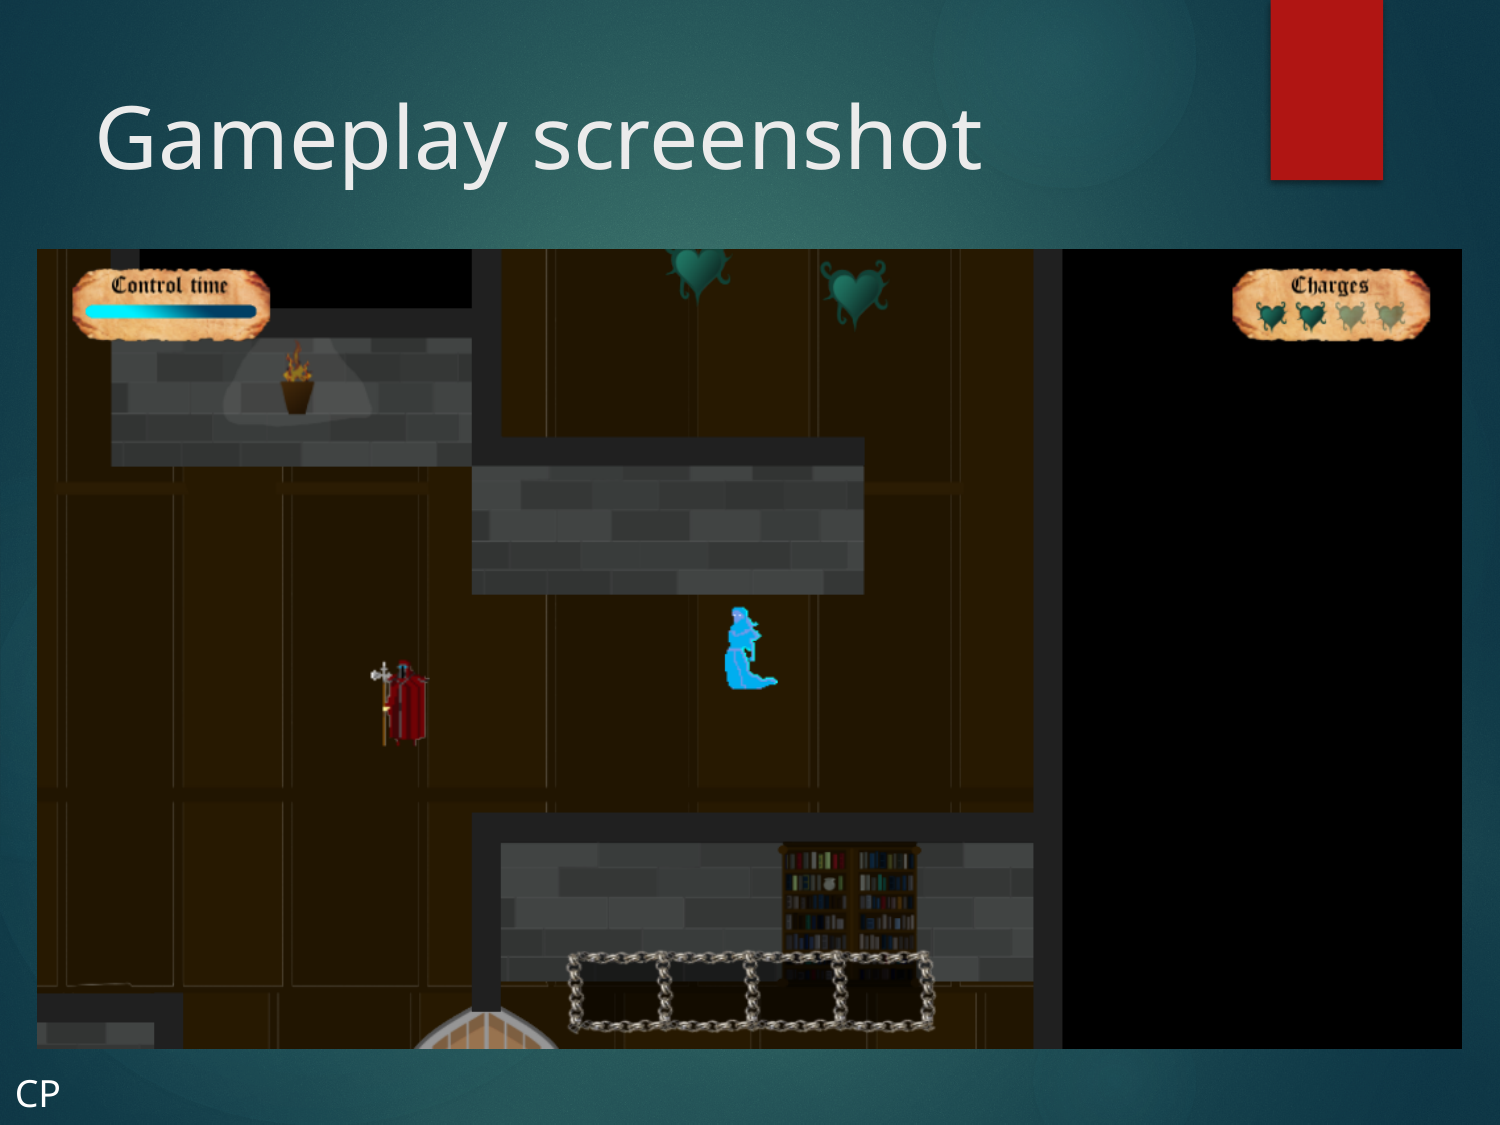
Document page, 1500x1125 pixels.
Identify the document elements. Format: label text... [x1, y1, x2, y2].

text_box CP [0, 1062, 88, 1123]
title Gameplay screenshot [79, 74, 1237, 248]
picture [37, 249, 1462, 1049]
